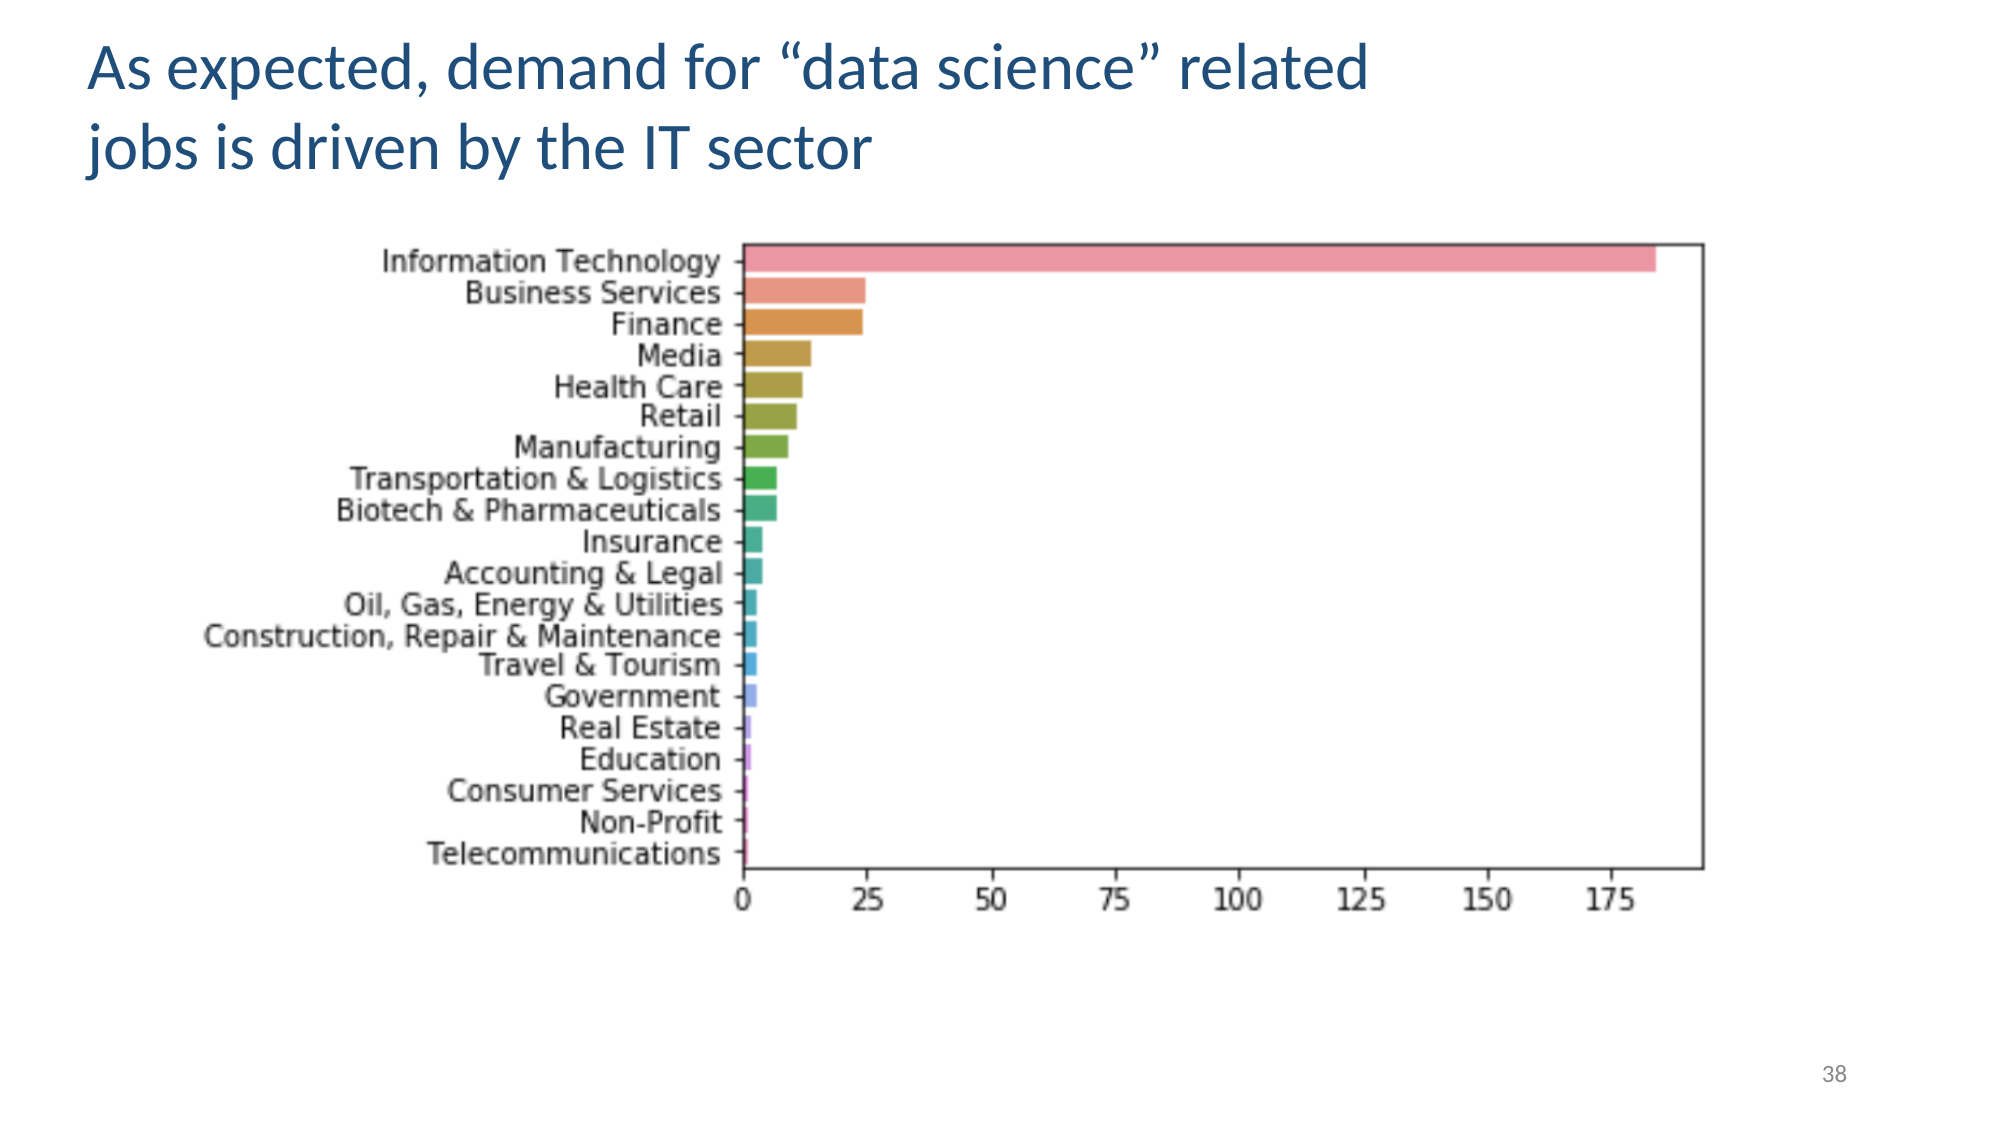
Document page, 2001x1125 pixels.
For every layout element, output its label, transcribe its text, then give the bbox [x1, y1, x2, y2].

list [132, 206, 1919, 944]
text_box As expected, demand for “data science” related jobs is driven by the IT sector [72, 15, 1471, 191]
slide_number ‹#› [1412, 1042, 1863, 1103]
